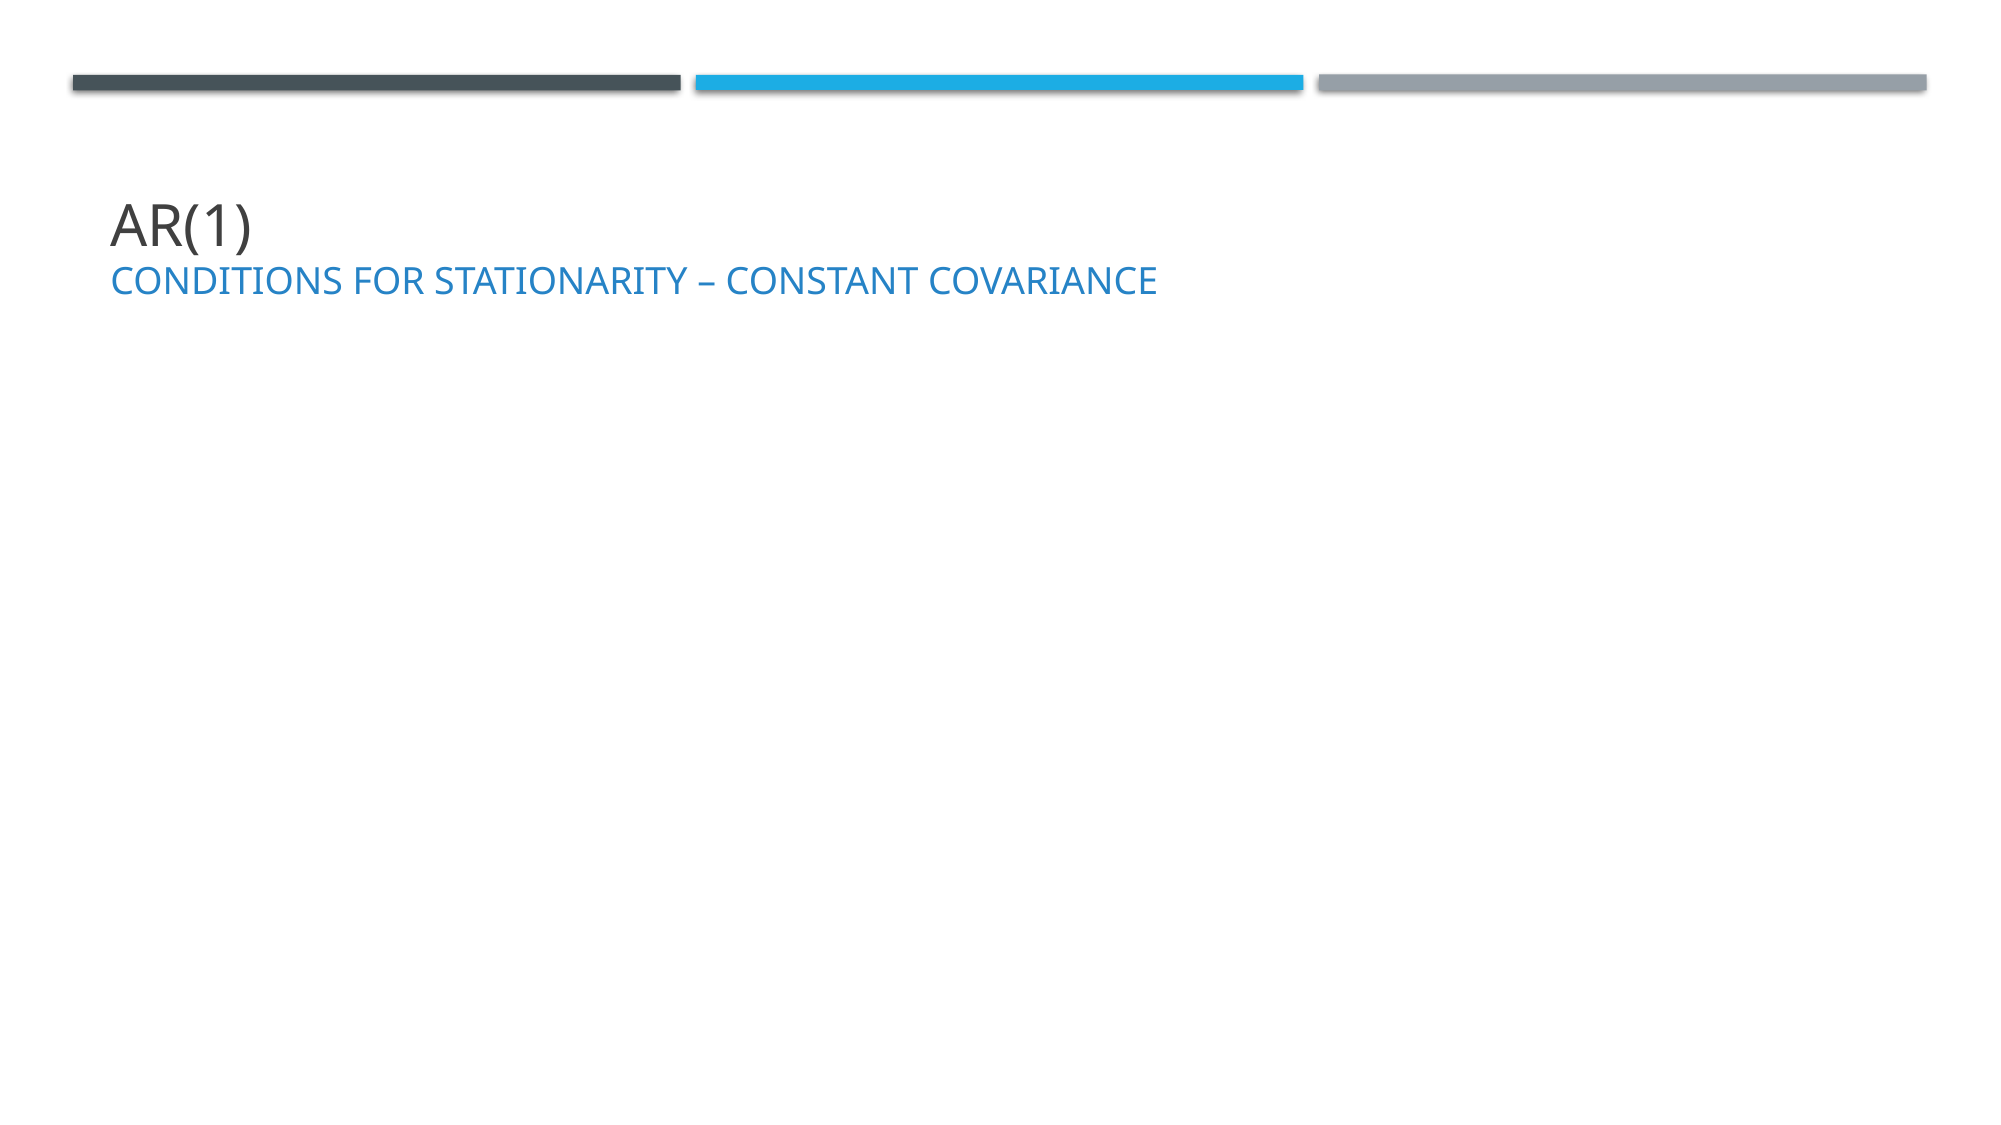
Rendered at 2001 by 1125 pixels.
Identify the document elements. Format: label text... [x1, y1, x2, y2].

title AR(1) conditions for stationarity – constant covariance [95, 115, 1905, 311]
